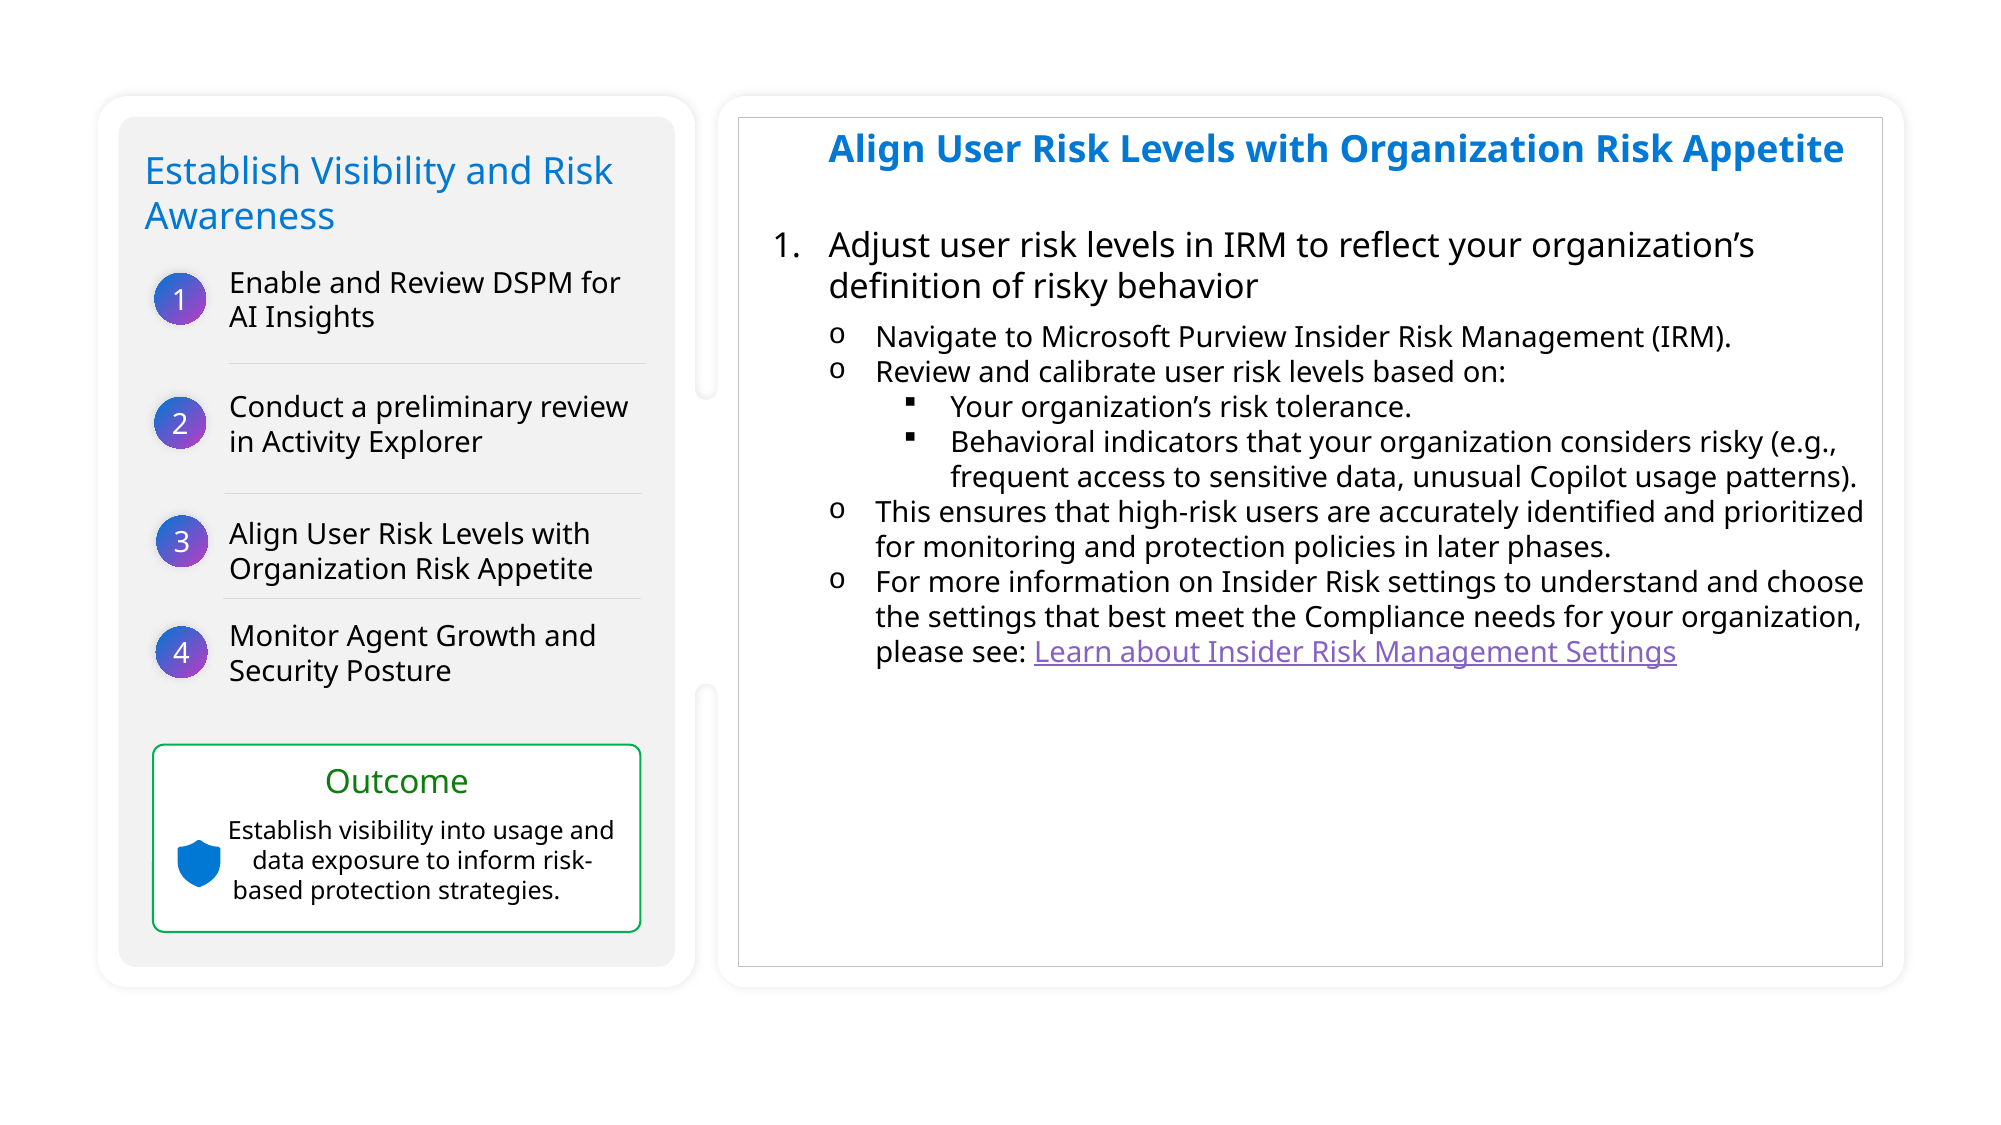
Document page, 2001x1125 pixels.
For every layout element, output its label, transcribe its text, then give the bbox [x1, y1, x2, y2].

text_box Align User Risk Levels with Organization Risk Appetite Adjust user risk levels in IRM to reflect your organization’s definition of risky behavior Navigate to Microsoft Purview Insider Risk Management (IRM). Review and calibrate user risk levels based on: Your organization’s risk tolerance. Behavioral indicators that your organization considers risky (e.g., frequent access to sensitive data, unusual Copilot usage patterns). This ensures that high-risk users are accurately identified and prioritized for monitoring and protection policies in later phases. For more information on Insider Risk settings to understand and choose the settings that best meet the Compliance needs for your organization, please see: Learn about Insider Risk Management Settings [738, 116, 1884, 967]
text_box 1 [154, 273, 206, 325]
text_box [117, 115, 676, 968]
text_box 3 [156, 515, 208, 567]
text_box [96, 95, 1905, 989]
text_box Establish visibility into usage and data exposure to inform risk-based protection strategies. [152, 743, 642, 933]
text_box Align User Risk Levels with Organization Risk Appetite [229, 515, 646, 586]
text_box Monitor Agent Growth and Security Posture [229, 616, 646, 687]
text_box Conduct a preliminary review in Activity Explorer [229, 388, 646, 459]
text_box [177, 840, 221, 888]
text_box 4 [155, 626, 208, 678]
text_box 2 [154, 397, 206, 449]
text_box Enable and Review DSPM for AI Insights [229, 263, 646, 334]
text_box Outcome [317, 759, 478, 800]
title Establish Visibility and Risk Awareness [144, 147, 646, 239]
